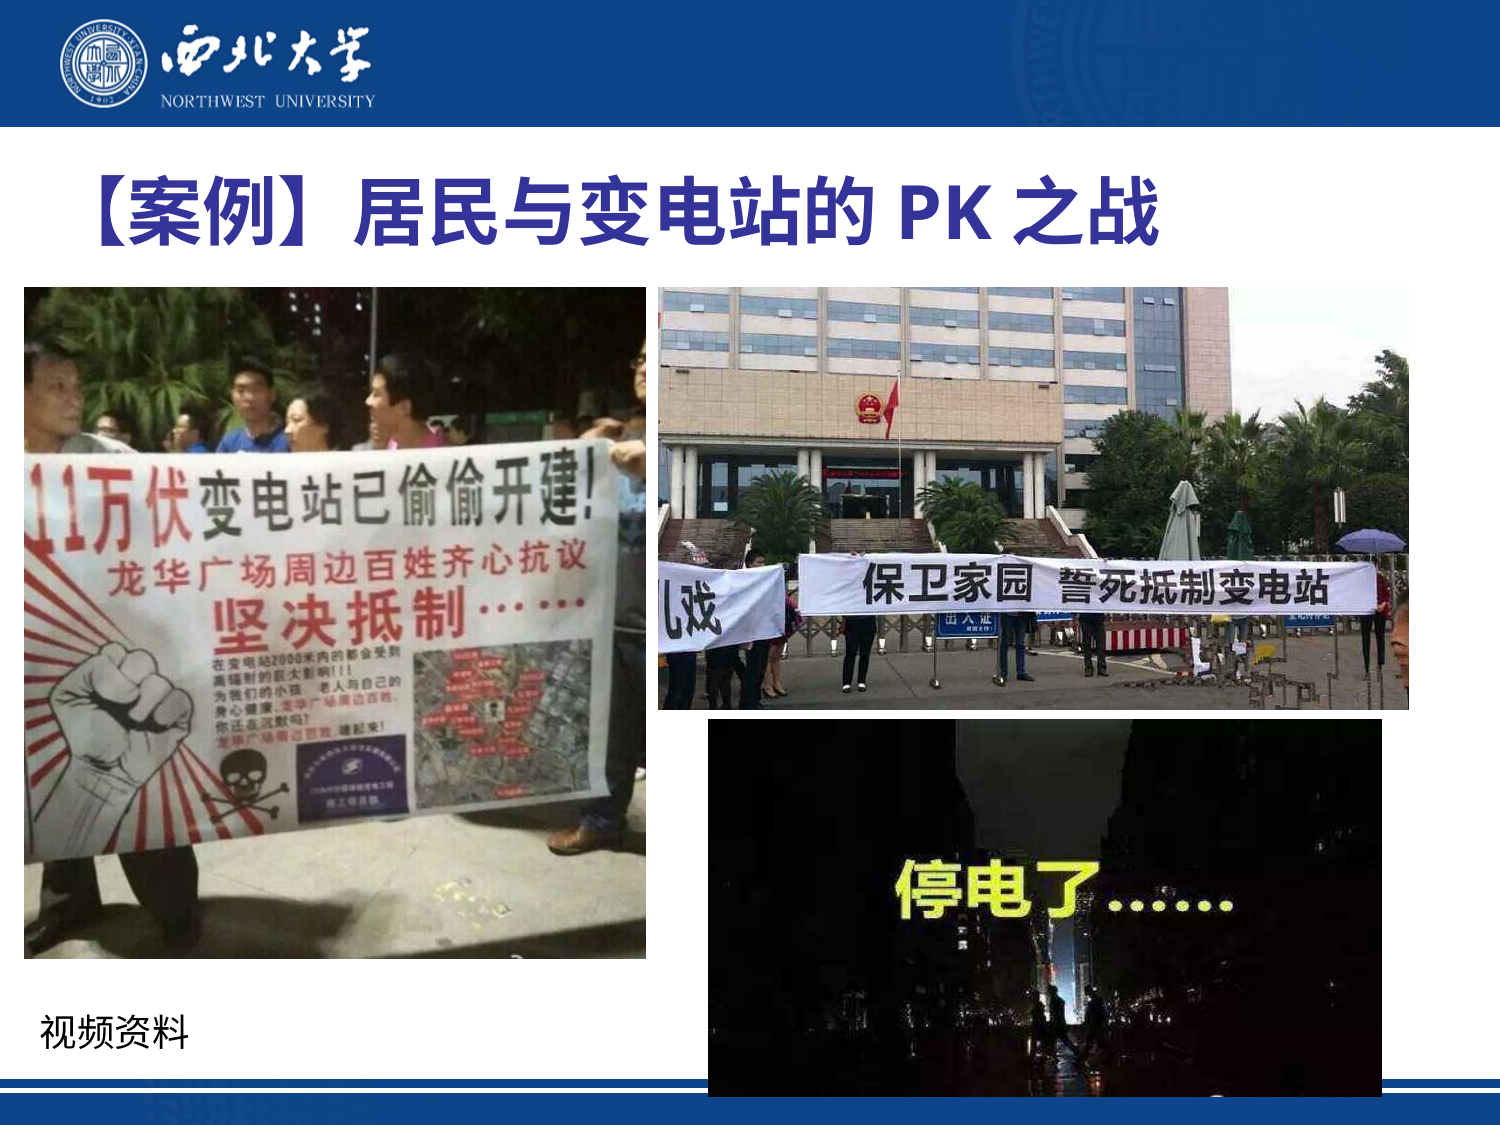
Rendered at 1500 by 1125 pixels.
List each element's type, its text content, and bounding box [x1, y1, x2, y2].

picture [24, 287, 646, 959]
picture [0, 718, 1500, 1125]
picture [0, 0, 1500, 127]
title 【案例】居民与变电站的PK之战 [37, 137, 1316, 263]
text_box 视频资料 [24, 1001, 205, 1062]
picture [658, 287, 1409, 710]
